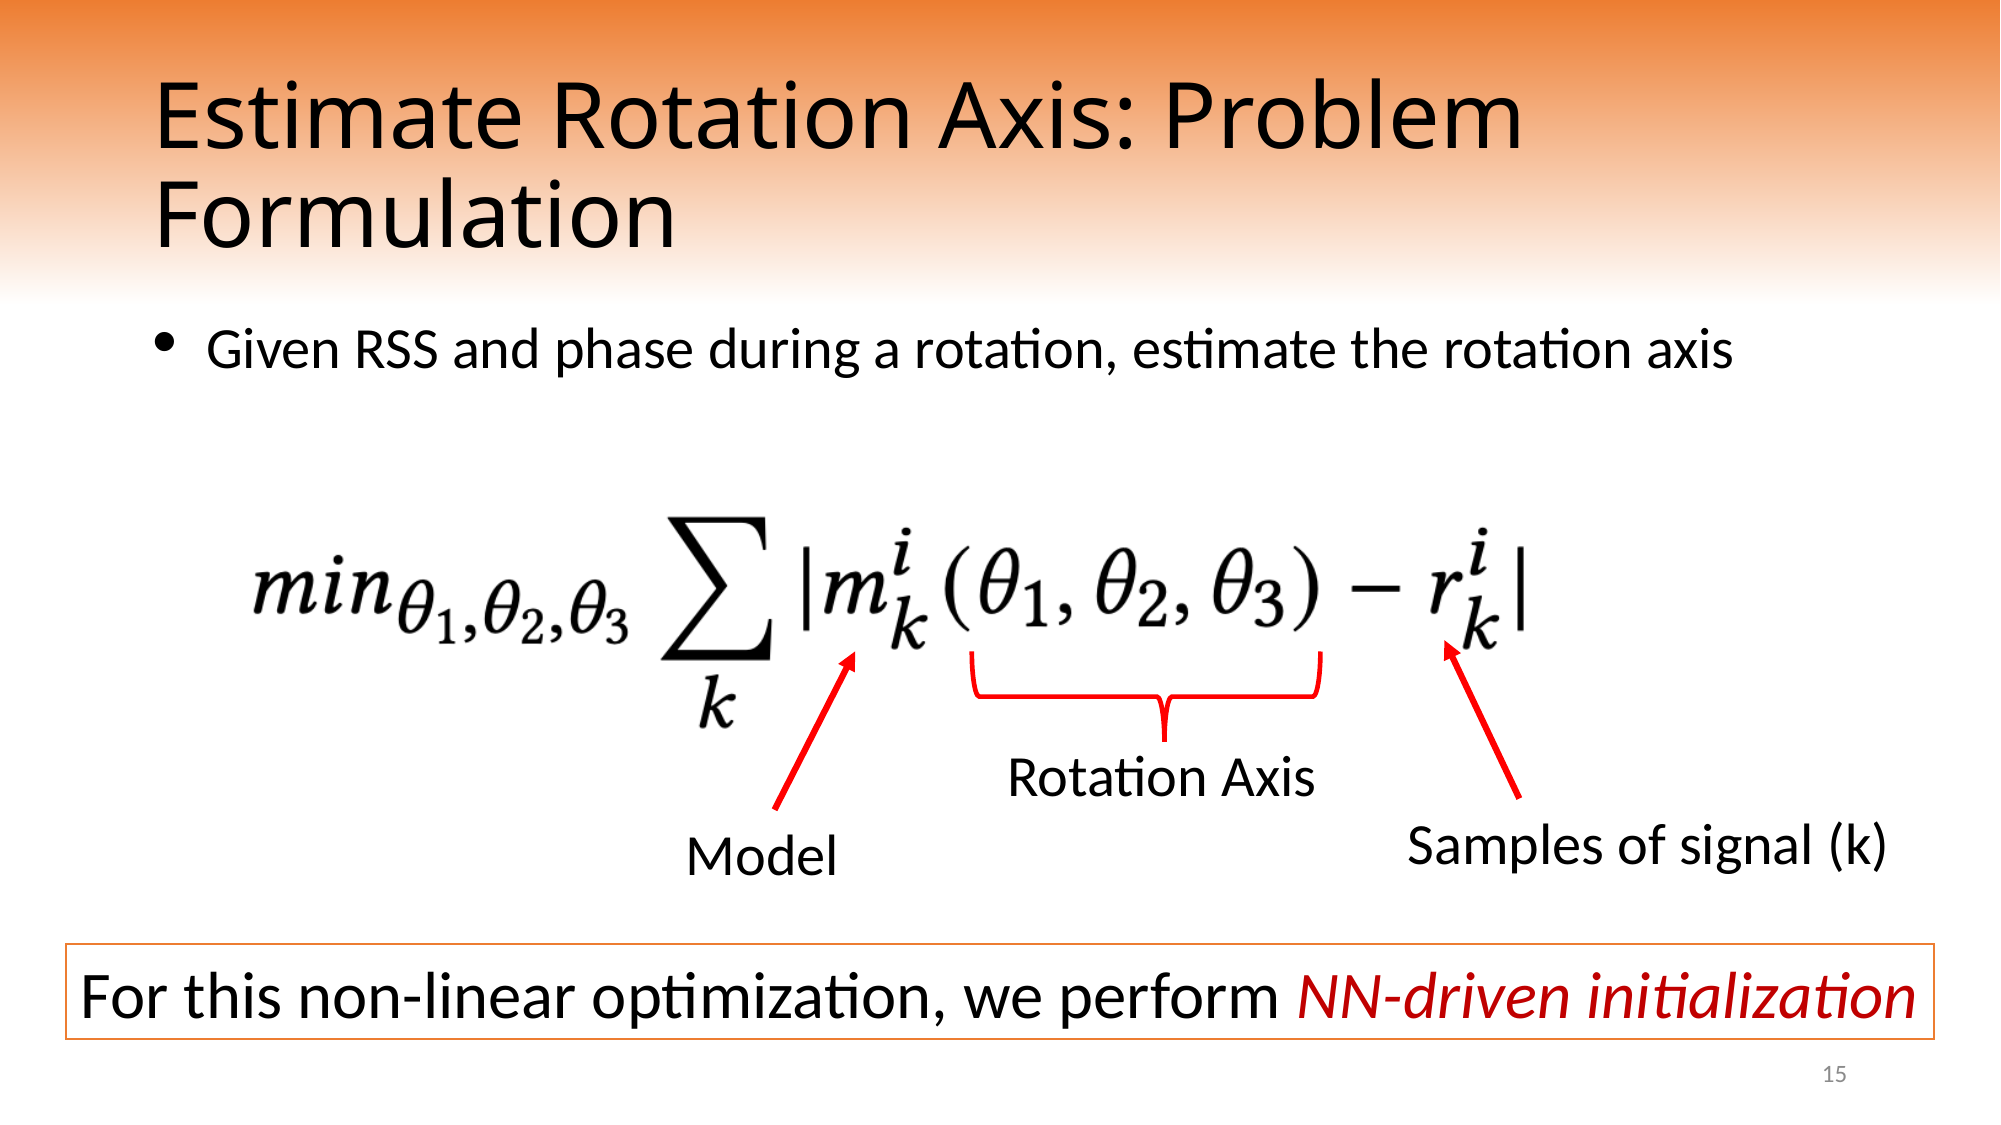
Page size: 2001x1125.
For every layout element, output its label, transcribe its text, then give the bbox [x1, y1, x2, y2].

text_box Model [670, 809, 854, 895]
slide_number 15 [1412, 1042, 1863, 1103]
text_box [774, 651, 856, 810]
list Given RSS and phase during a rotation, estimate the rotation axis [137, 299, 1863, 943]
text_box Samples of signal (k) [1392, 798, 1905, 884]
text_box For this non-linear optimization, we perform NN-driven initialization [65, 943, 1935, 1040]
picture [174, 433, 1627, 783]
text_box Rotation Axis [992, 783, 1332, 816]
title Estimate Rotation Axis: Problem Formulation [137, 59, 1908, 278]
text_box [1444, 640, 1520, 799]
